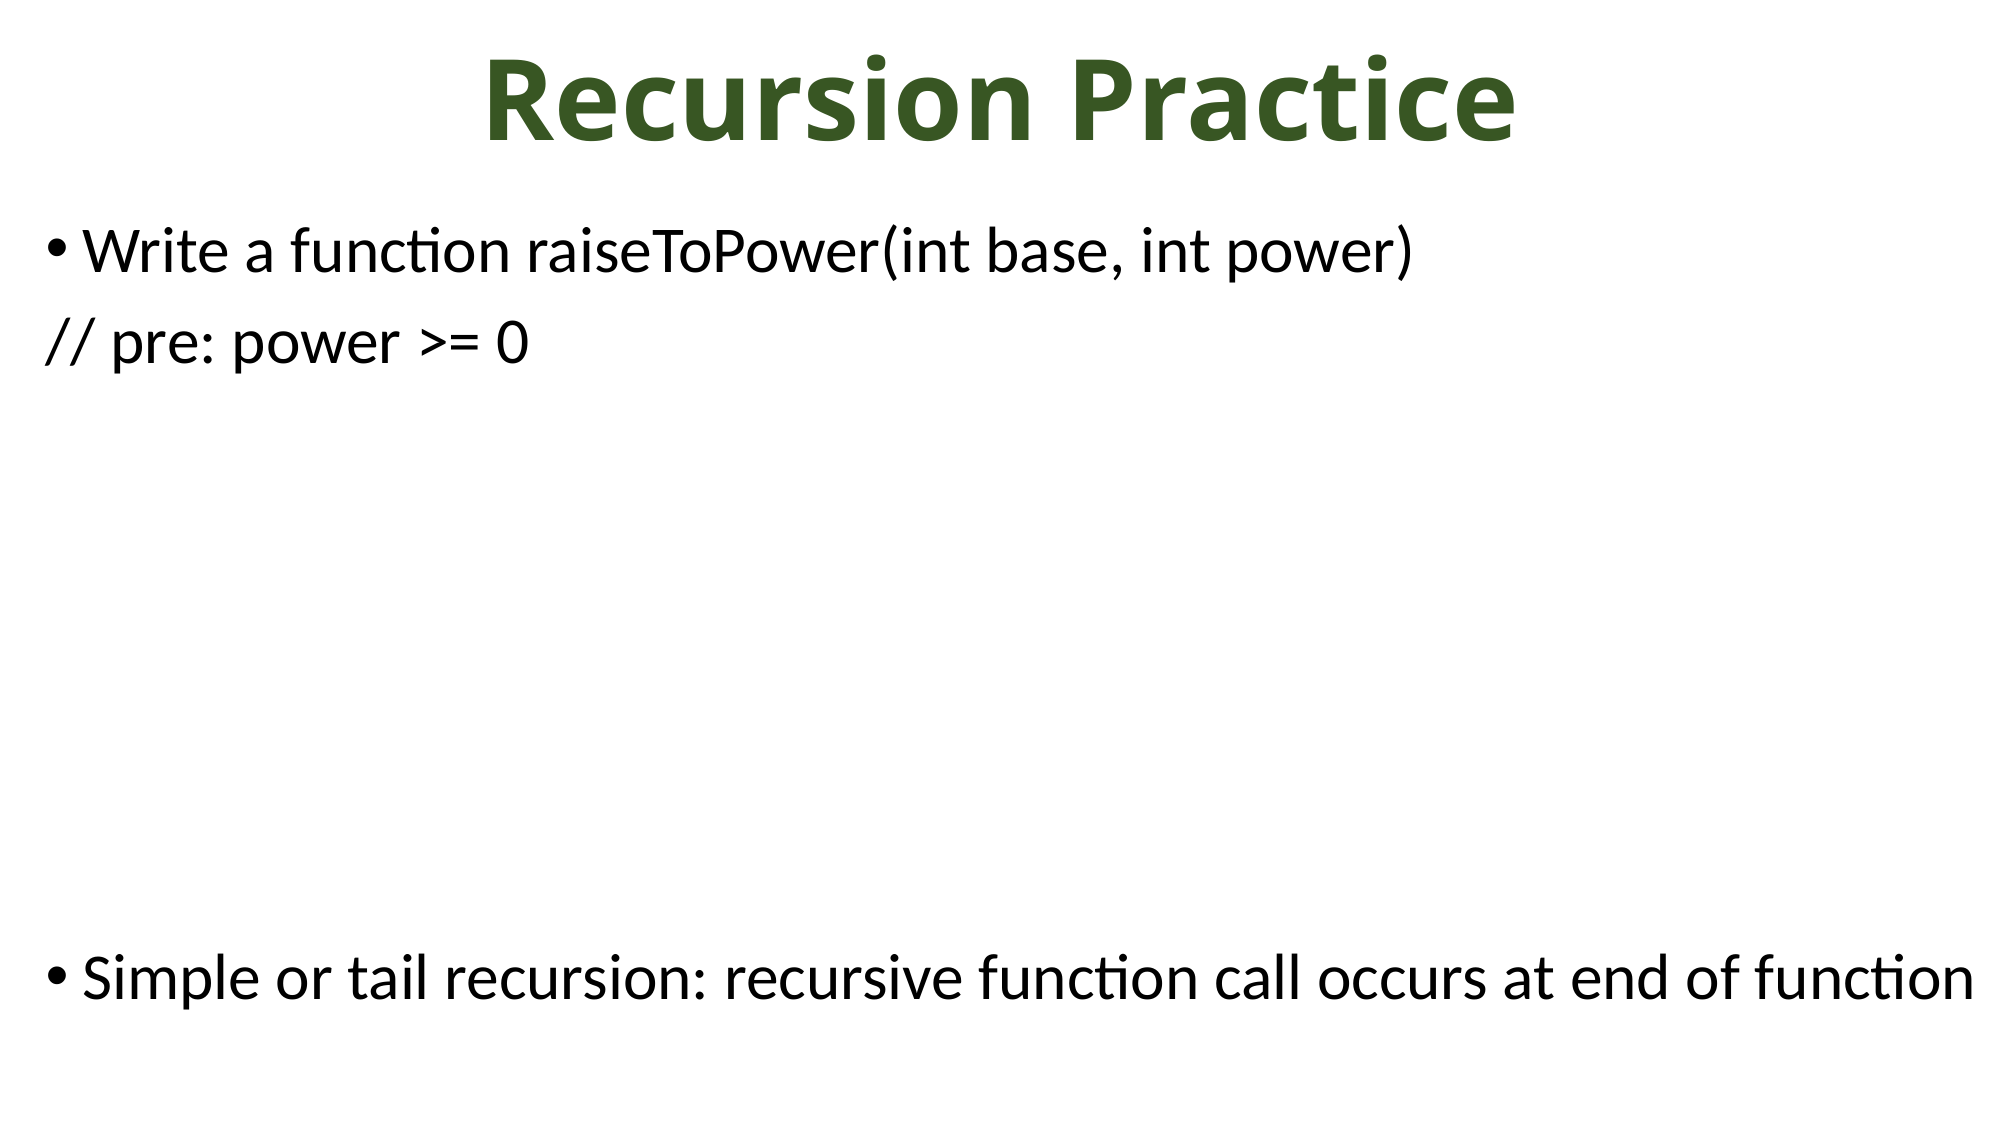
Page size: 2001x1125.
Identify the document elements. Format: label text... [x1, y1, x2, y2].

list Write a function raiseToPower(int base, int power) // pre: power >= 0 Simple or tail recursion: recursive function call occurs at end of function [30, 208, 2000, 1081]
title Recursion Practice [137, 0, 1863, 208]
